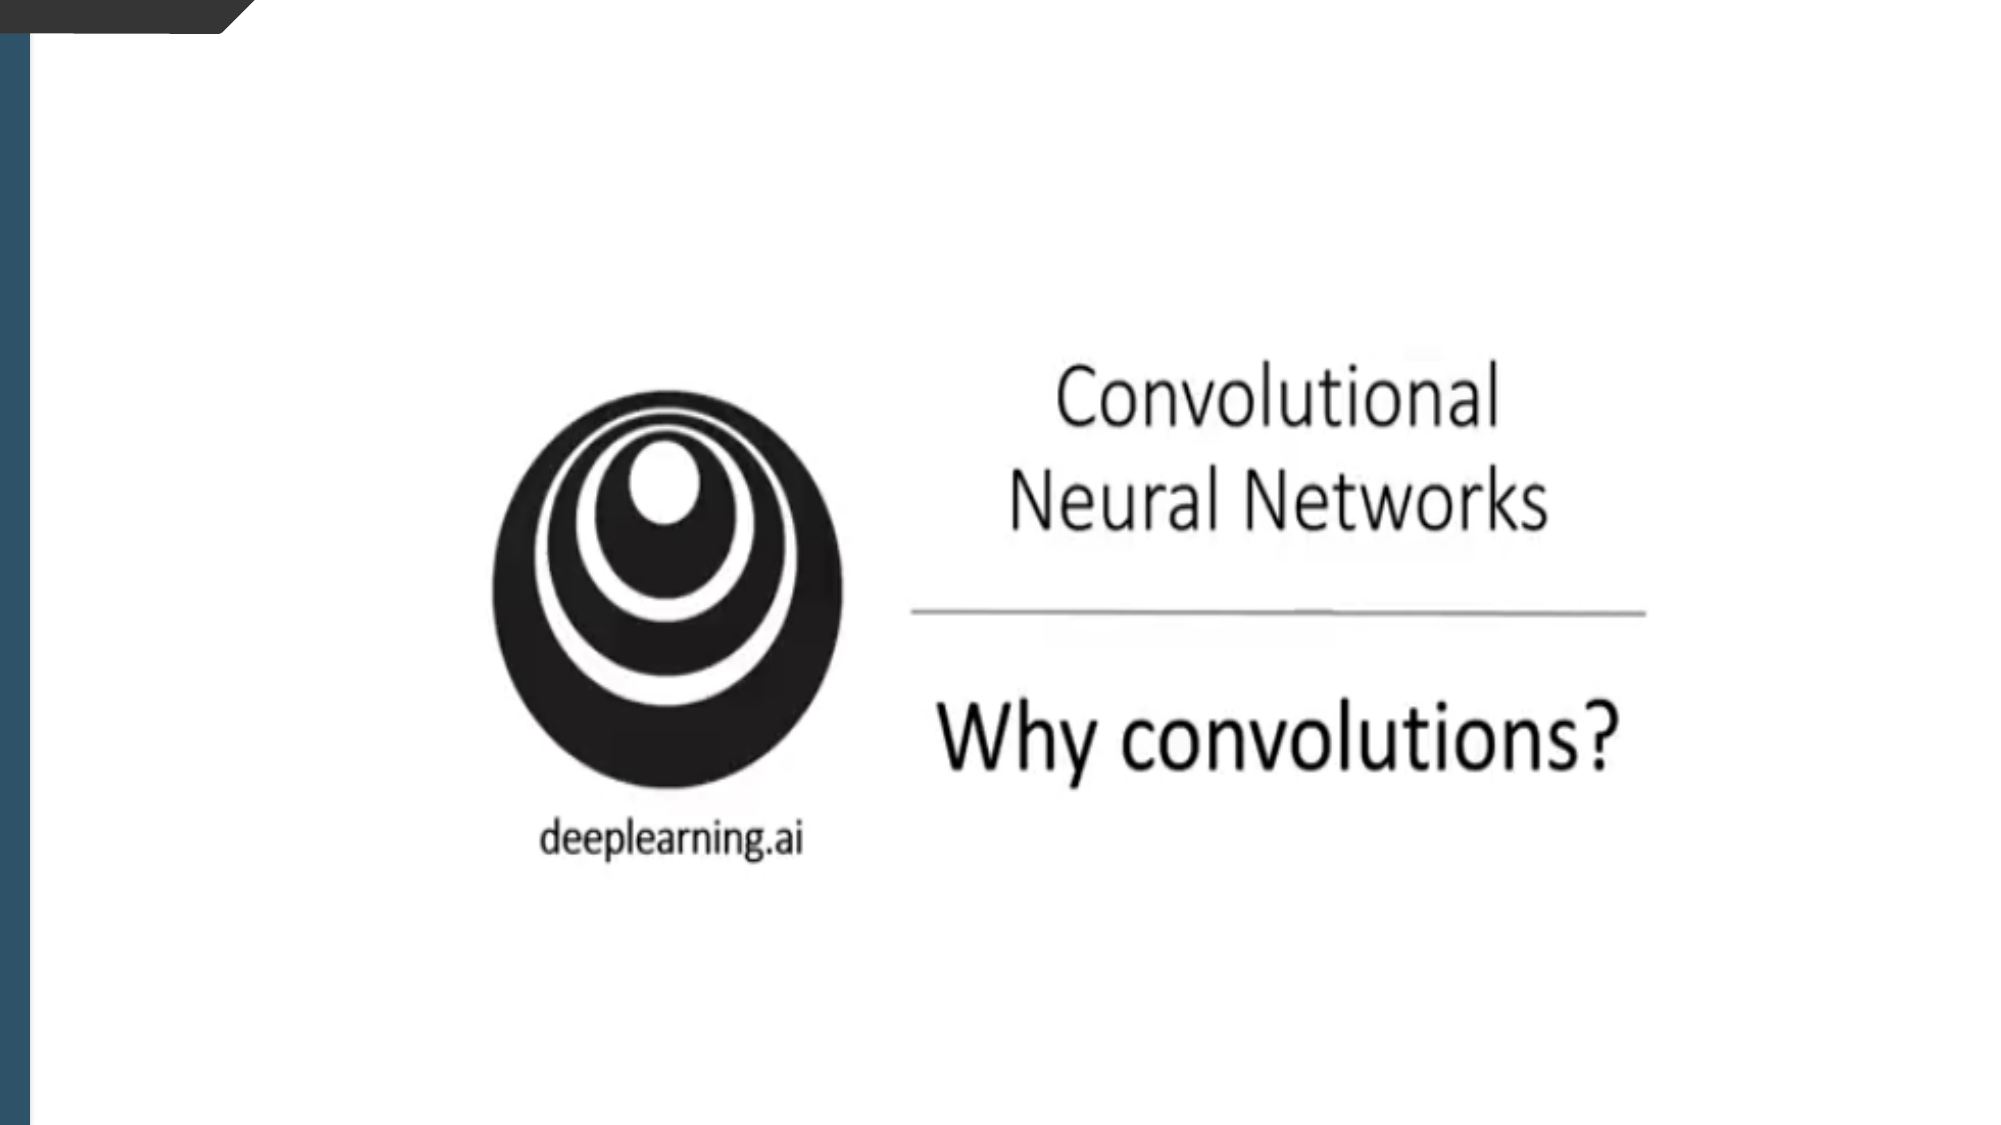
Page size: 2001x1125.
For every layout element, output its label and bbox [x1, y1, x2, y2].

picture [399, 212, 1676, 988]
